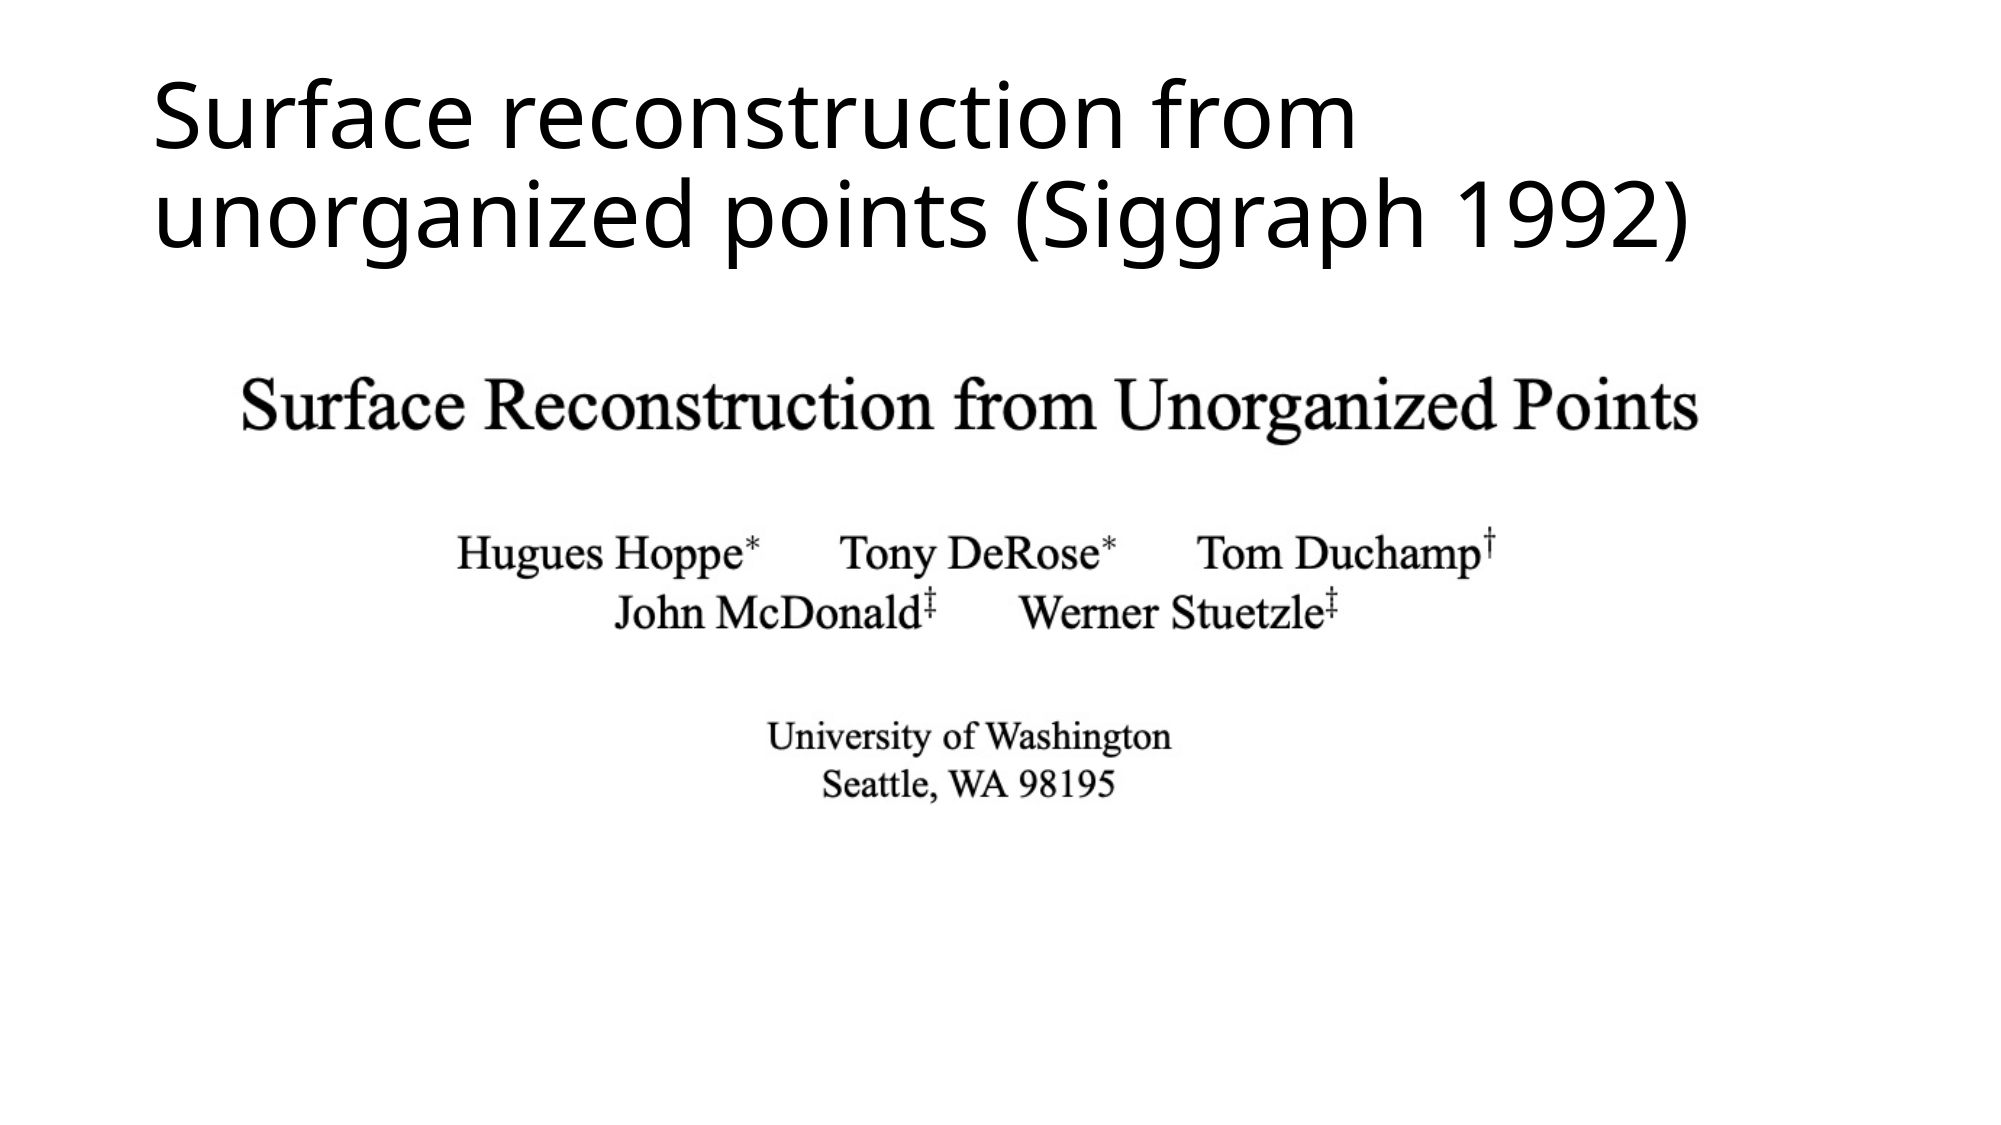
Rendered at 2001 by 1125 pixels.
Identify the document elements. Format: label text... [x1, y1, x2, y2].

picture [197, 316, 1803, 909]
title Surface reconstruction from unorganized points (Siggraph 1992) [137, 59, 1863, 278]
